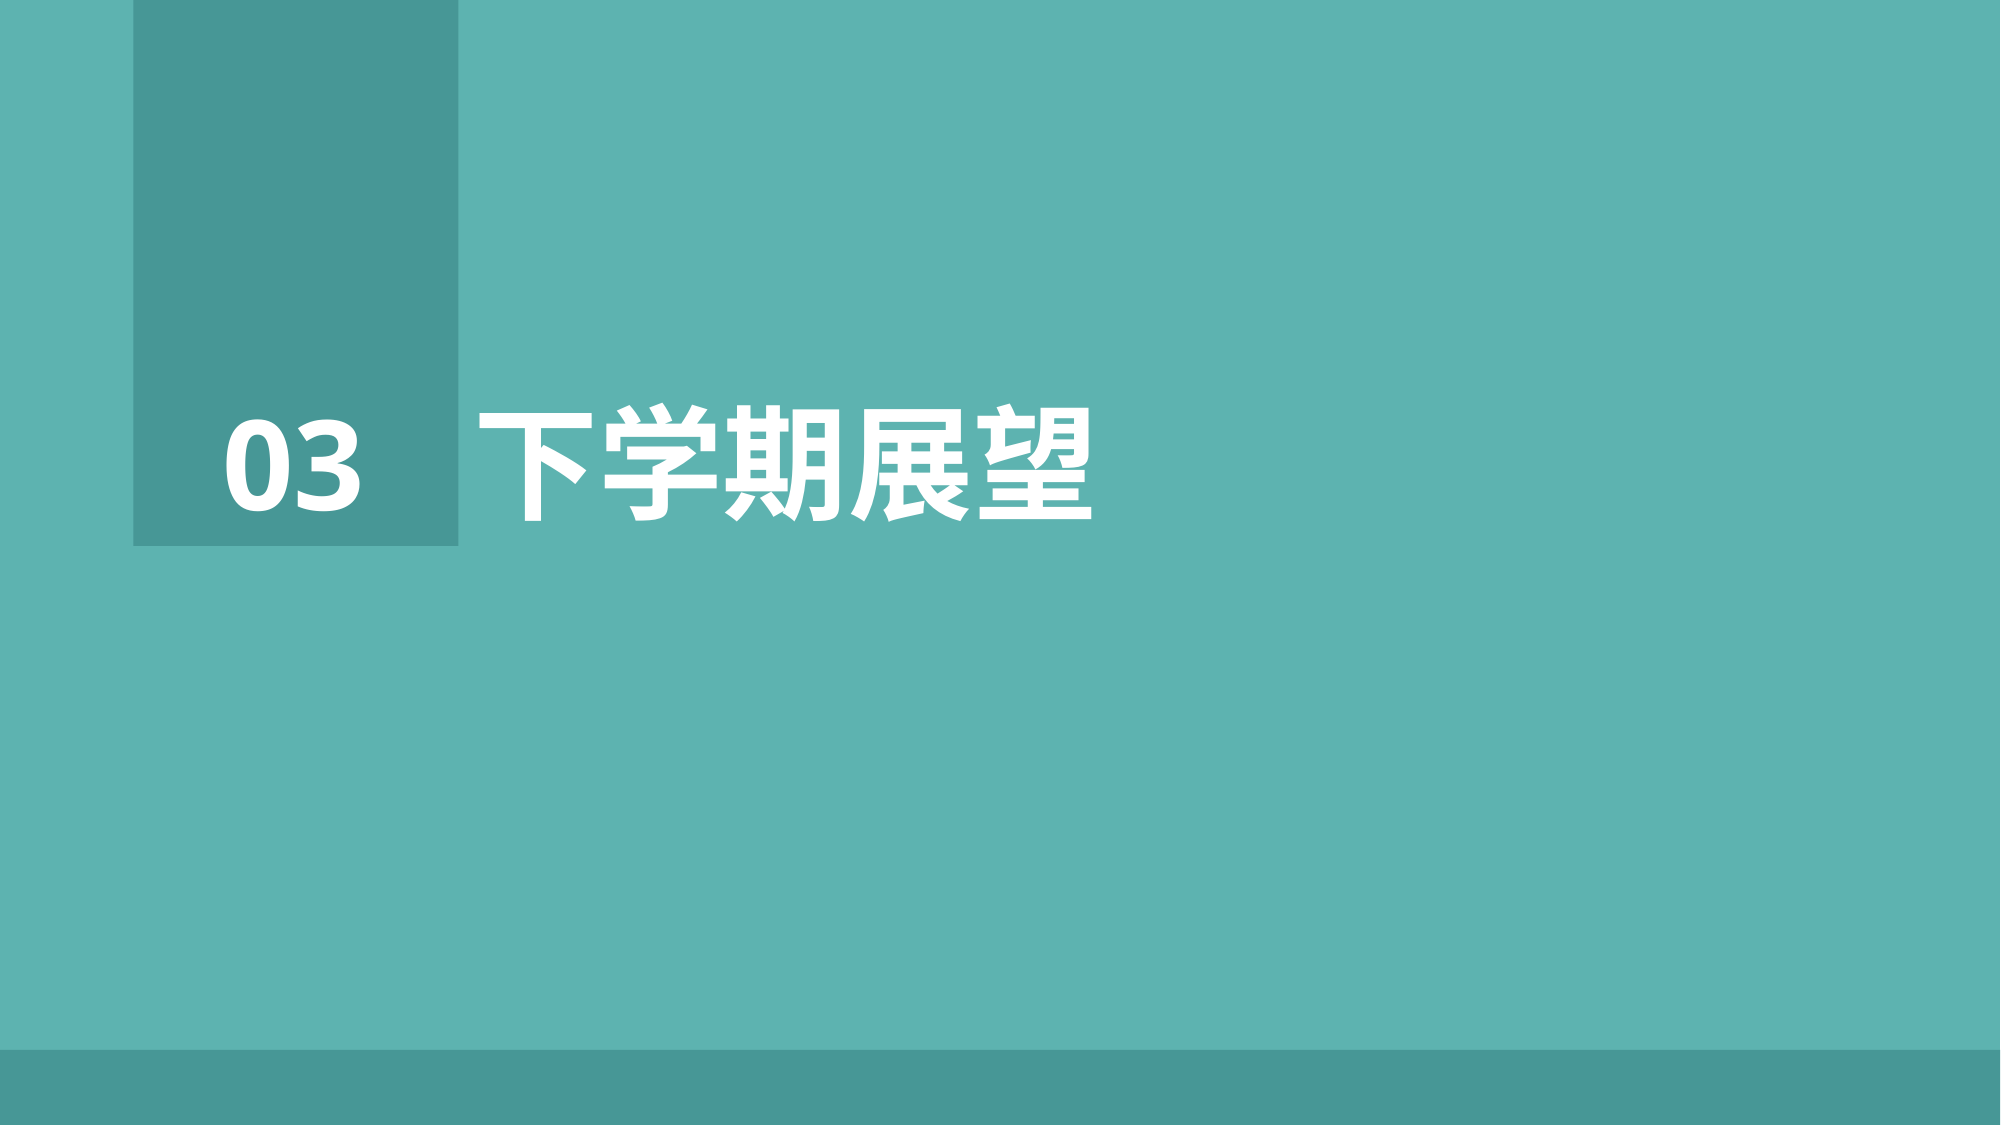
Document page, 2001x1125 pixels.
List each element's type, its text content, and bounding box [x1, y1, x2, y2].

list 03 [133, 394, 455, 545]
list 下学期展望 [458, 394, 1598, 545]
